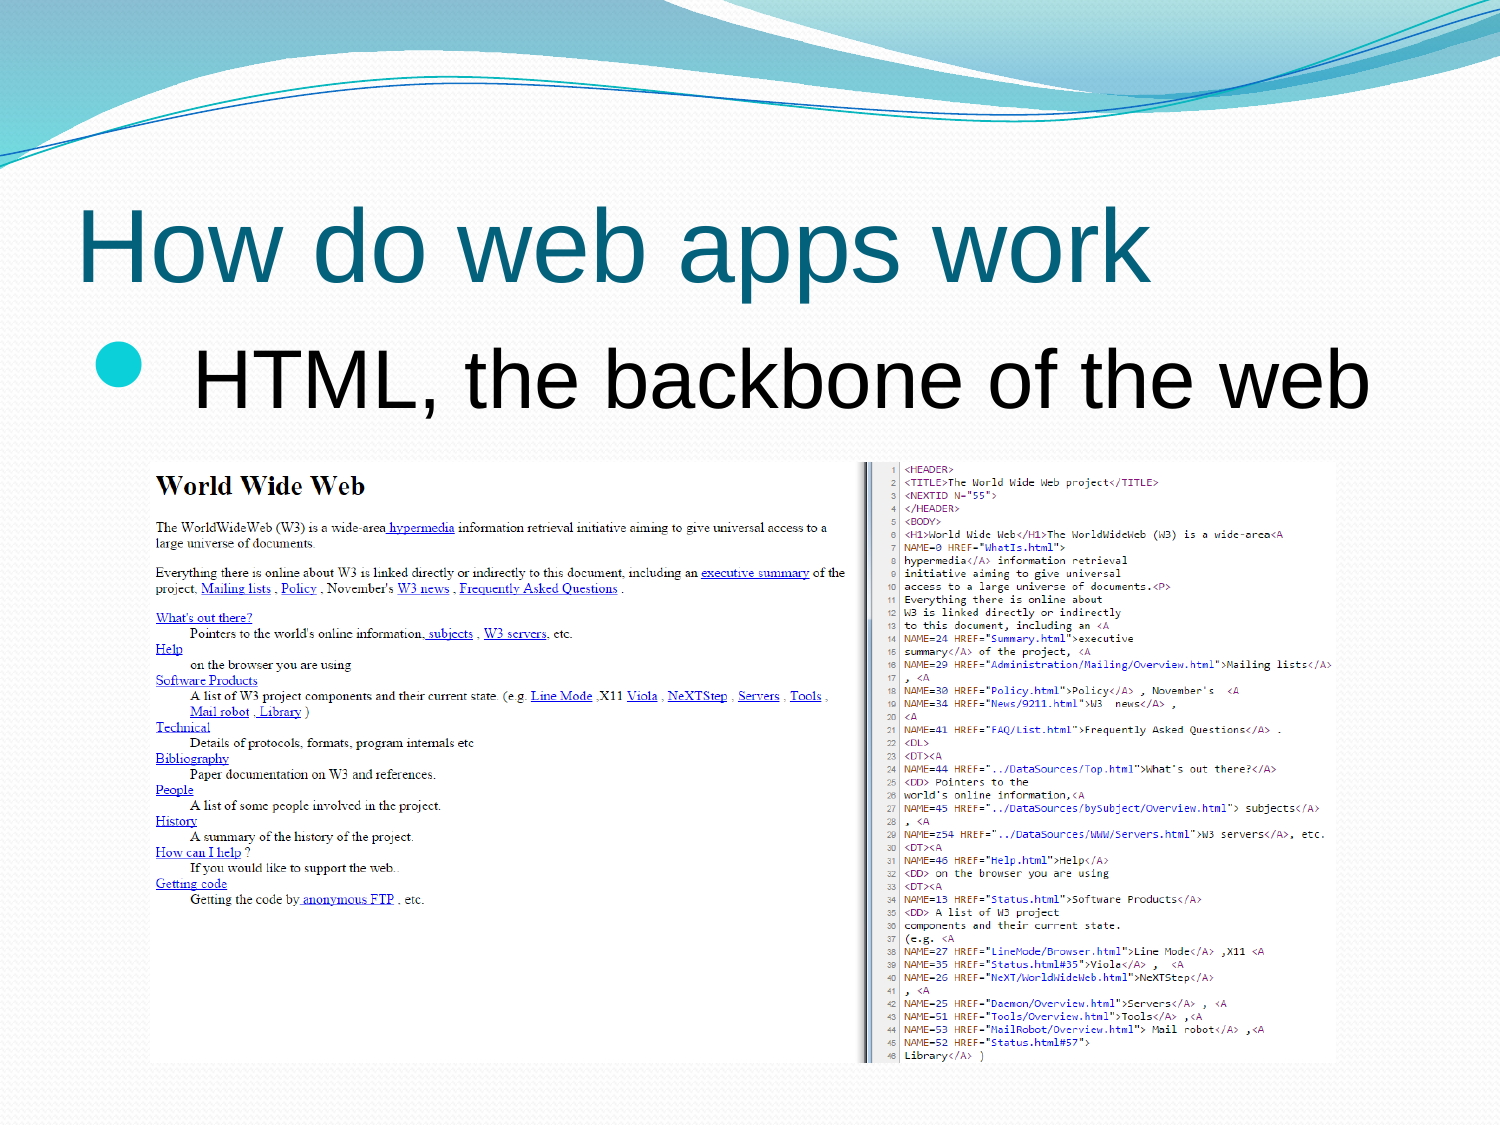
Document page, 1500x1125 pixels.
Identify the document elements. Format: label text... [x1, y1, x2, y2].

list Join the ArcGIS Server Cadre! Really, that’s how you get permissions [142, 463, 149, 1038]
list Join the ArcGIS Server Cadre! Really, that’s how you get permissions [1336, 465, 1341, 1038]
picture [149, 462, 1336, 1063]
list HTML, the backbone of the web [75, 317, 1425, 1038]
title How do web apps work [75, 115, 1425, 303]
